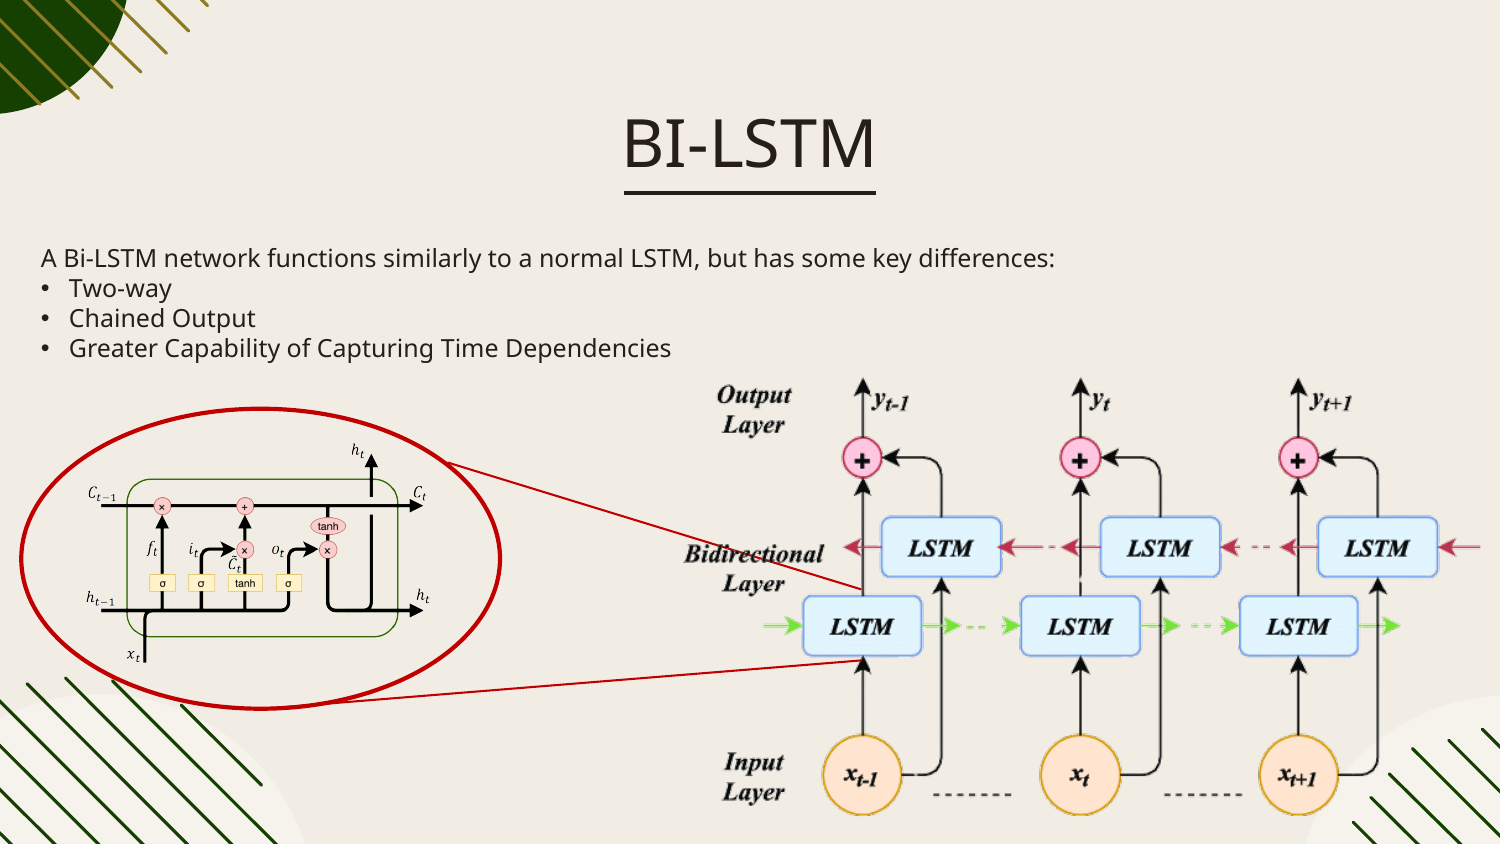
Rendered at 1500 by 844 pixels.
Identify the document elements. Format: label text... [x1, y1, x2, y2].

title BI-LSTM [116, 85, 1383, 202]
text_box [264, 660, 862, 709]
picture [661, 361, 1500, 844]
text_box [462, 599, 494, 643]
text_box [19, 468, 66, 649]
subtitle A Bi-LSTM network functions similarly to a normal LSTM, but has some key differences: Two-way Chained Output Greater Capability of Capturing Time Dependencies [25, 227, 1429, 471]
text_box [108, 677, 260, 711]
picture [71, 434, 458, 670]
text_box [124, 406, 397, 433]
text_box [462, 462, 656, 590]
